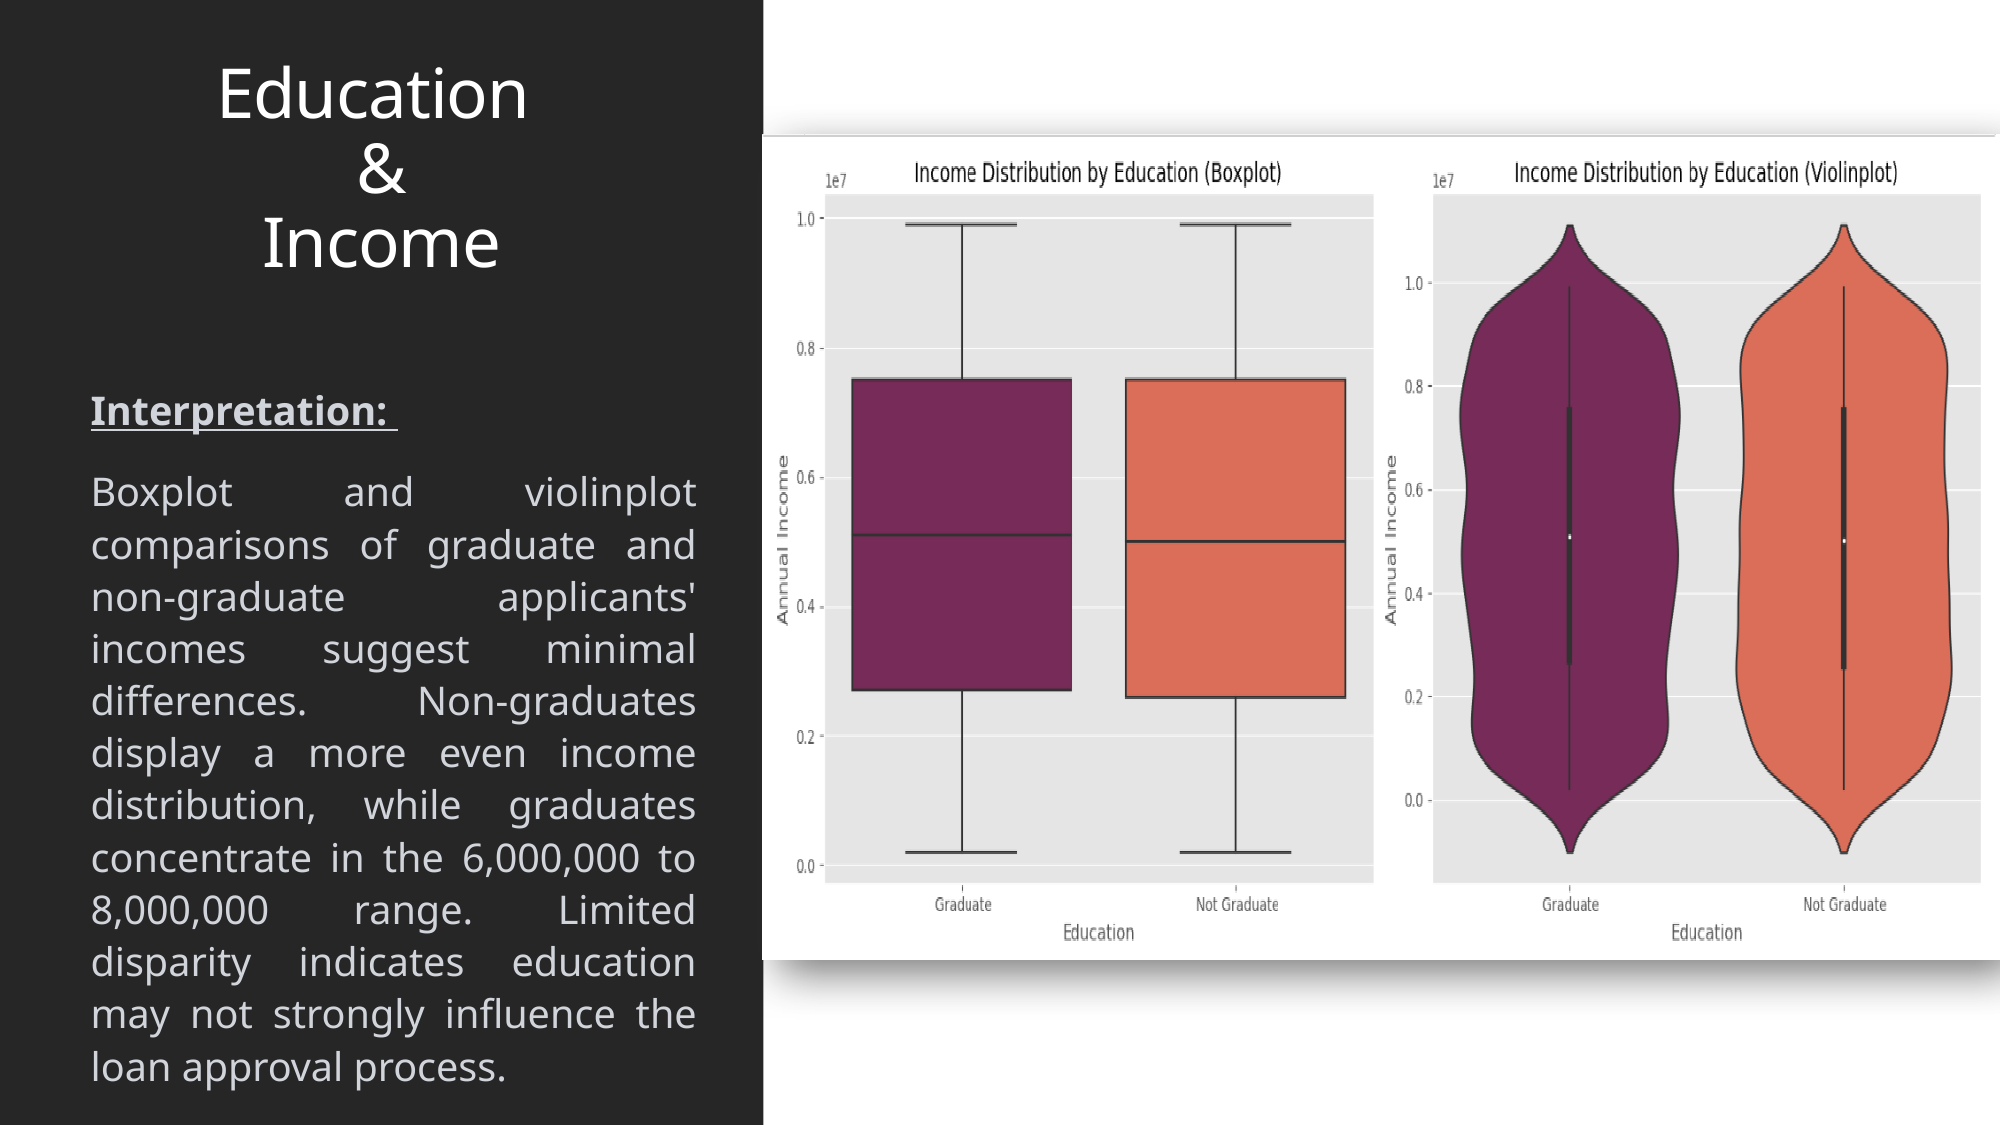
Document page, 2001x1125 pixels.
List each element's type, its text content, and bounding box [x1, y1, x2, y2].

list Interpretation: Boxplot and violinplot comparisons of graduate and non-graduate applicants' incomes suggest minimal differences. Non-graduates display a more even income distribution, while graduates concentrate in the 6,000,000 to 8,000,000 range. Limited disparity indicates education may not strongly influence the loan approval process. [75, 373, 713, 1073]
title Education & Income [93, 52, 671, 291]
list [761, 134, 2000, 961]
